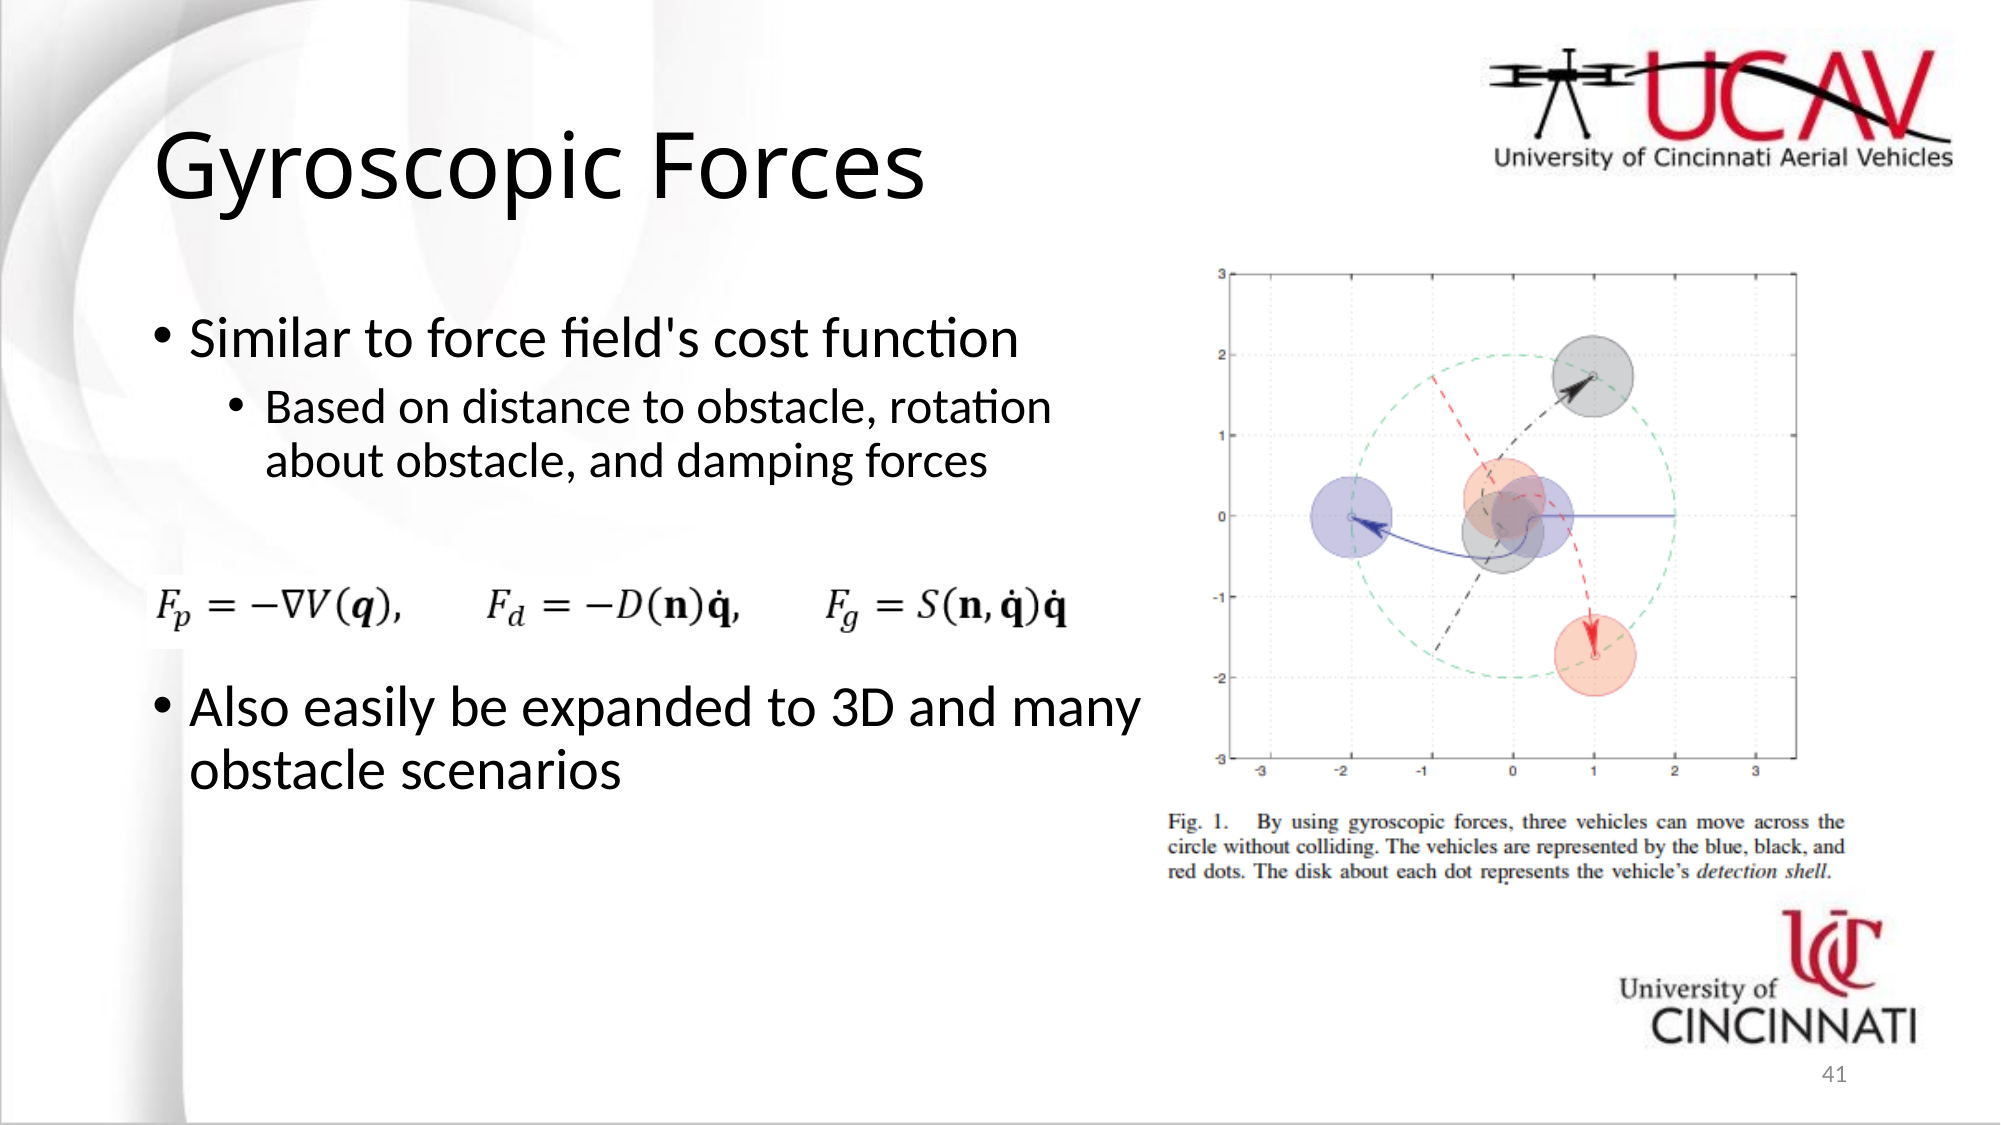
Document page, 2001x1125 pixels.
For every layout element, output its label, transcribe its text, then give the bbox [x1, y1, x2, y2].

title Gyroscopic Forces [137, 59, 1863, 278]
picture [0, 0, 2001, 1125]
slide_number 41 [1412, 1042, 1863, 1103]
list Similar to force field's cost function Based on distance to obstacle, rotation about obstacle, and damping forces Also easily be expanded to 3D and many obstacle scenarios [137, 299, 1160, 1014]
